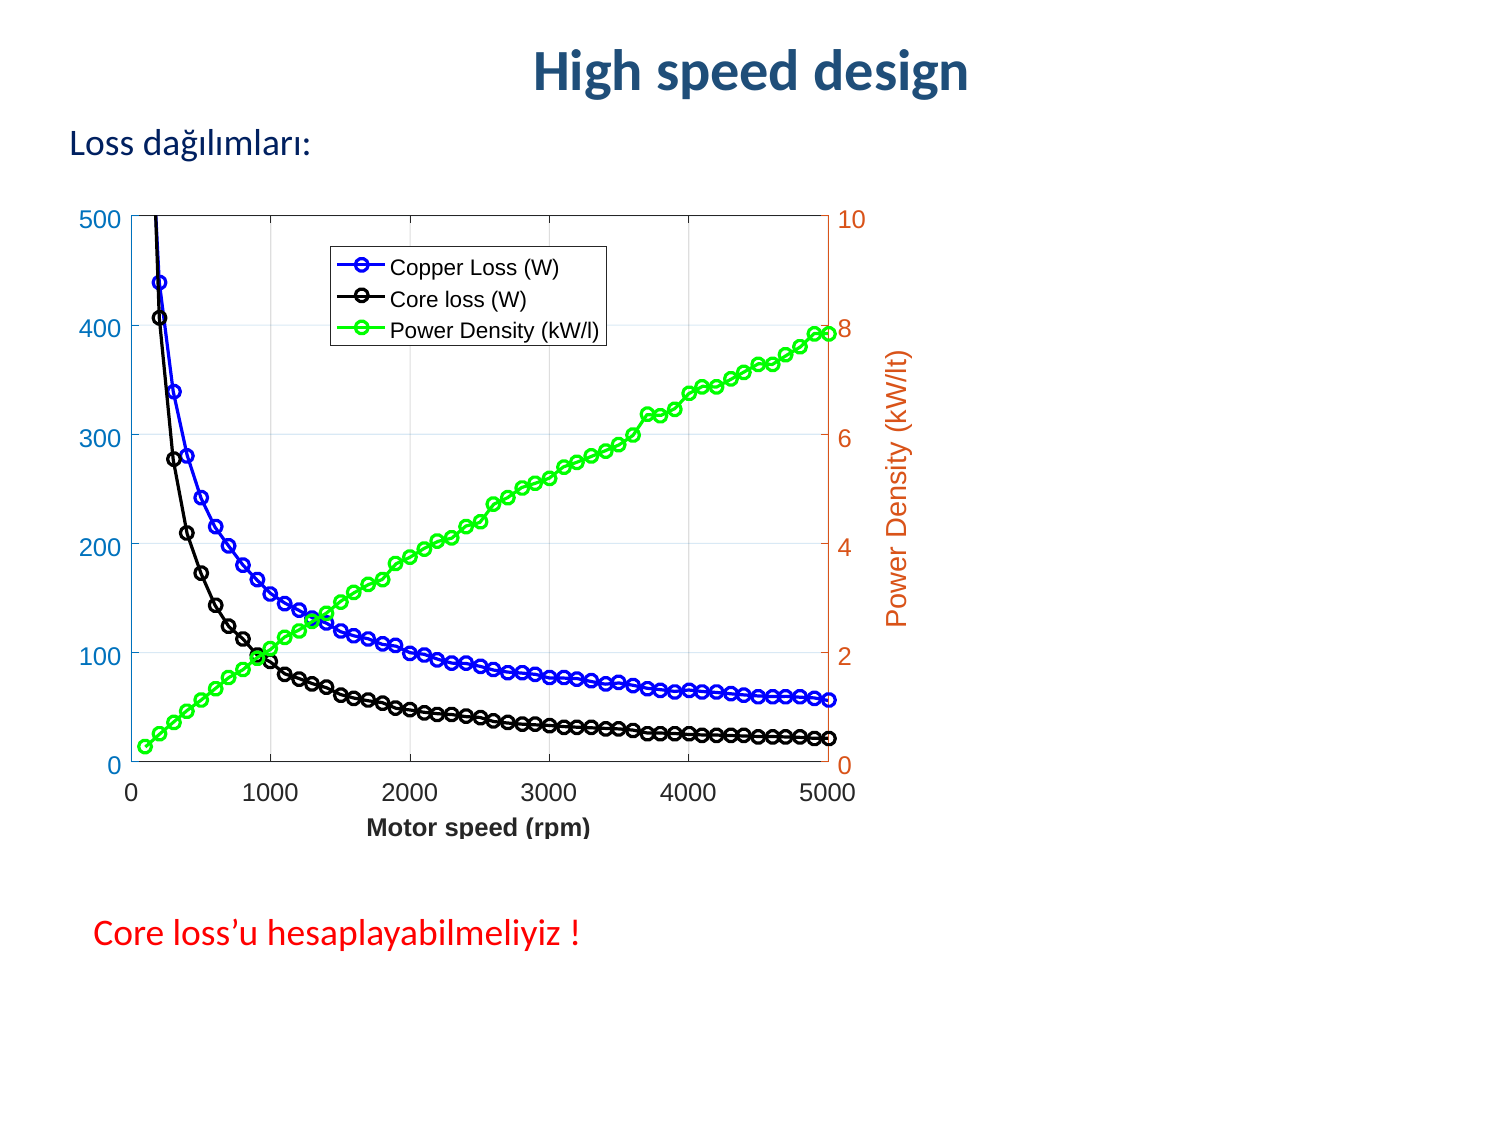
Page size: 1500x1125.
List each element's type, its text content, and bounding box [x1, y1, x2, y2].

text_box High speed design [78, 24, 1425, 110]
text_box Loss dağılımları: [54, 110, 787, 165]
text_box Core loss’u hesaplayabilmeliyiz ! [78, 900, 810, 961]
picture [14, 165, 912, 839]
